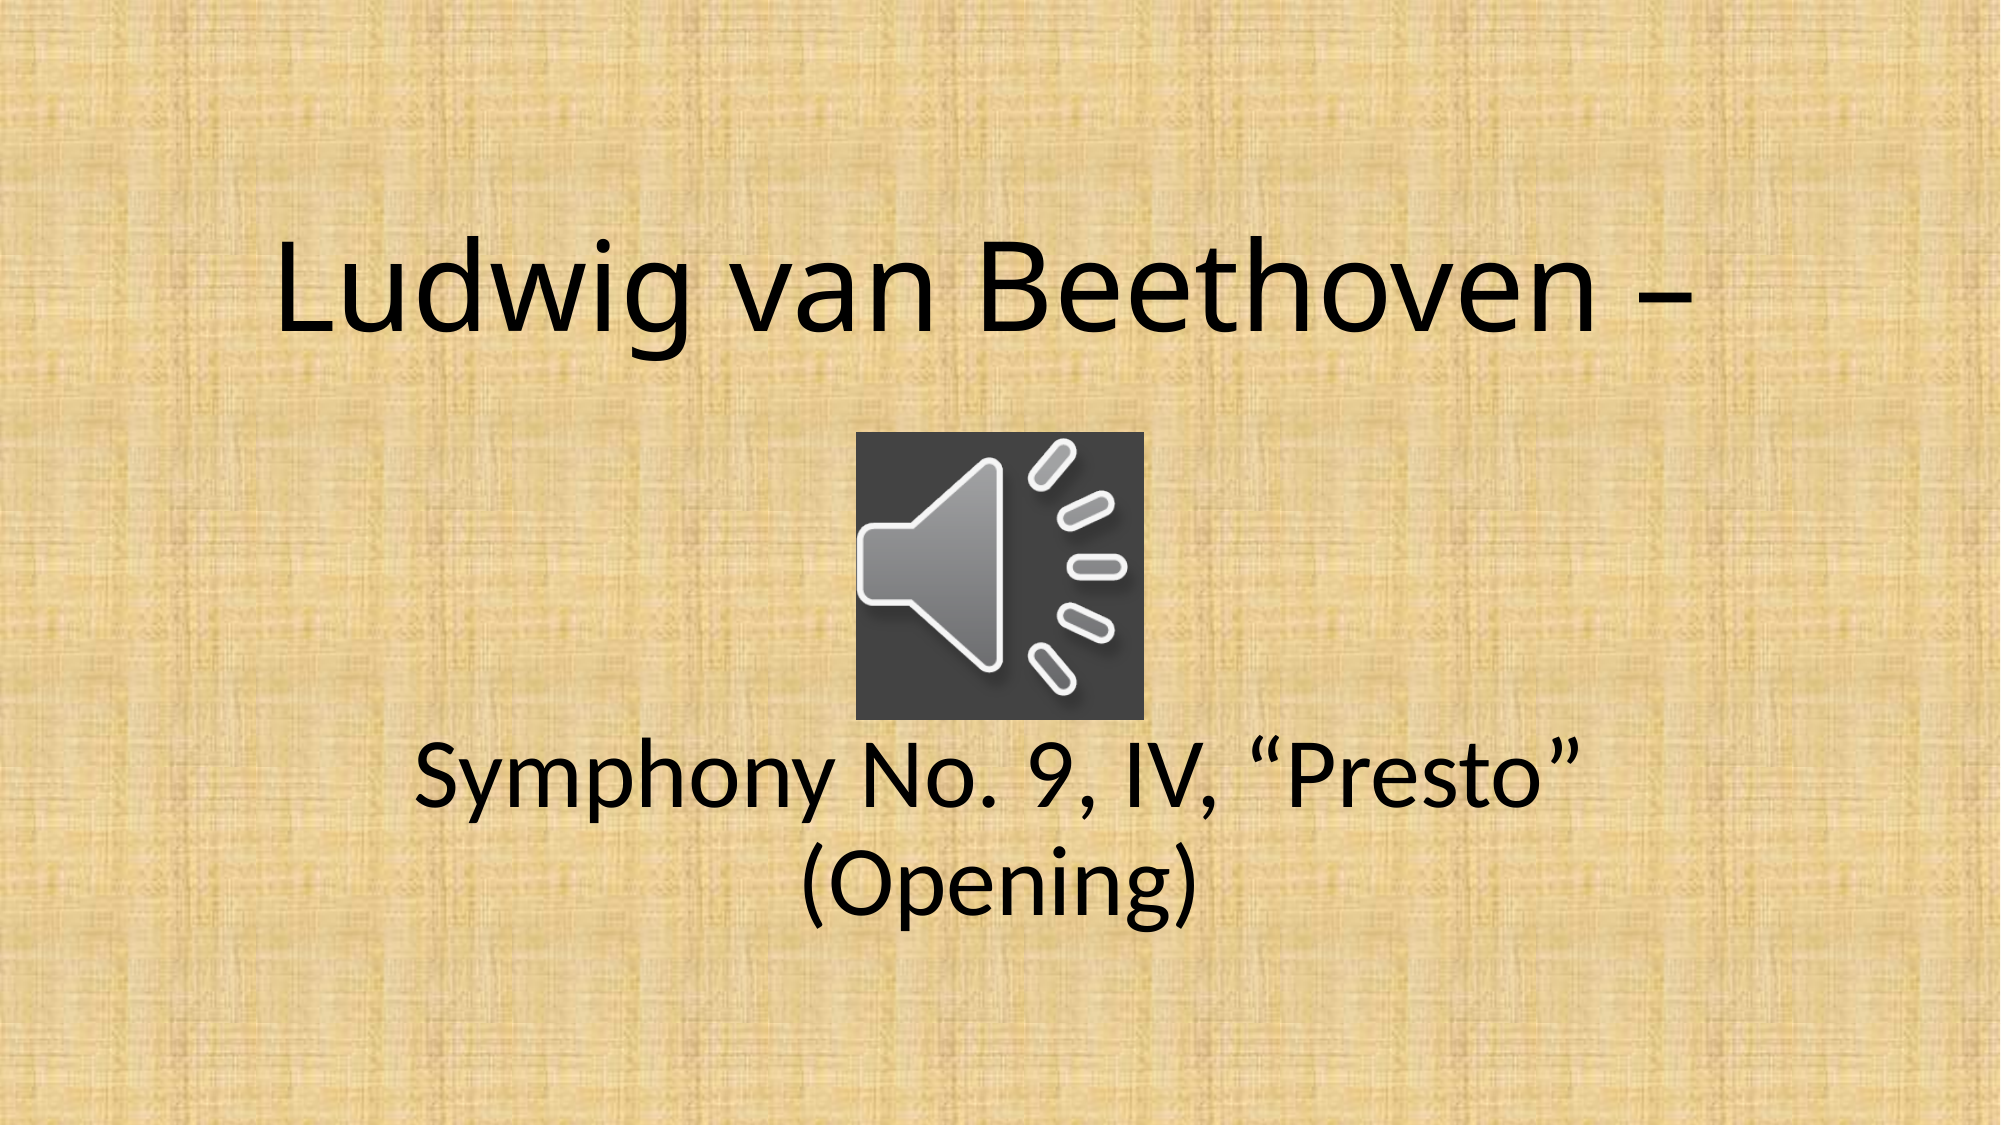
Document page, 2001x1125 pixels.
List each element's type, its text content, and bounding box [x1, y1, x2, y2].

picture [0, 0, 2001, 1125]
title Ludwig van Beethoven – [249, 139, 1750, 366]
subtitle Symphony No. 9, IV, “Presto” (Opening) [249, 714, 1750, 986]
